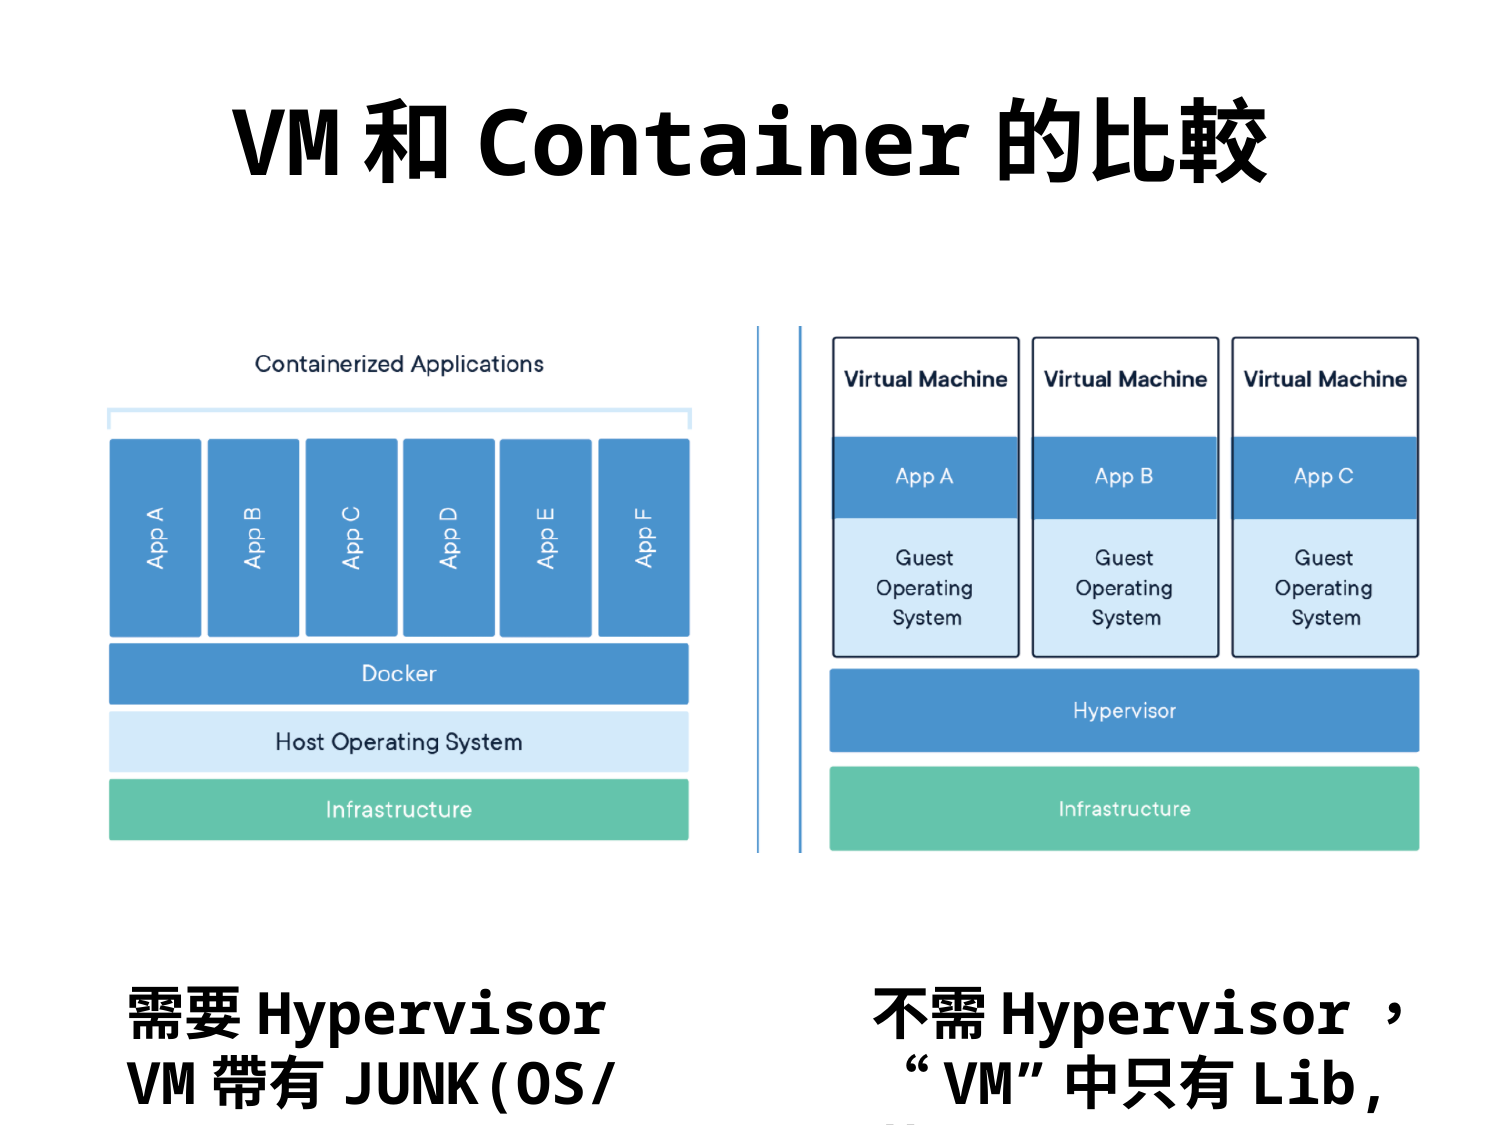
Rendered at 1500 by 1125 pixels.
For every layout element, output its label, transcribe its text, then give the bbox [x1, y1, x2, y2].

title VM和Container的比較 [75, 45, 1425, 233]
picture [100, 326, 1426, 853]
text_box 不需Hypervisor，“VM”中只有Lib, 共用OS [856, 968, 1483, 1125]
text_box 需要Hypervisor VM帶有JUNK(OS/LIB) [112, 968, 691, 1125]
